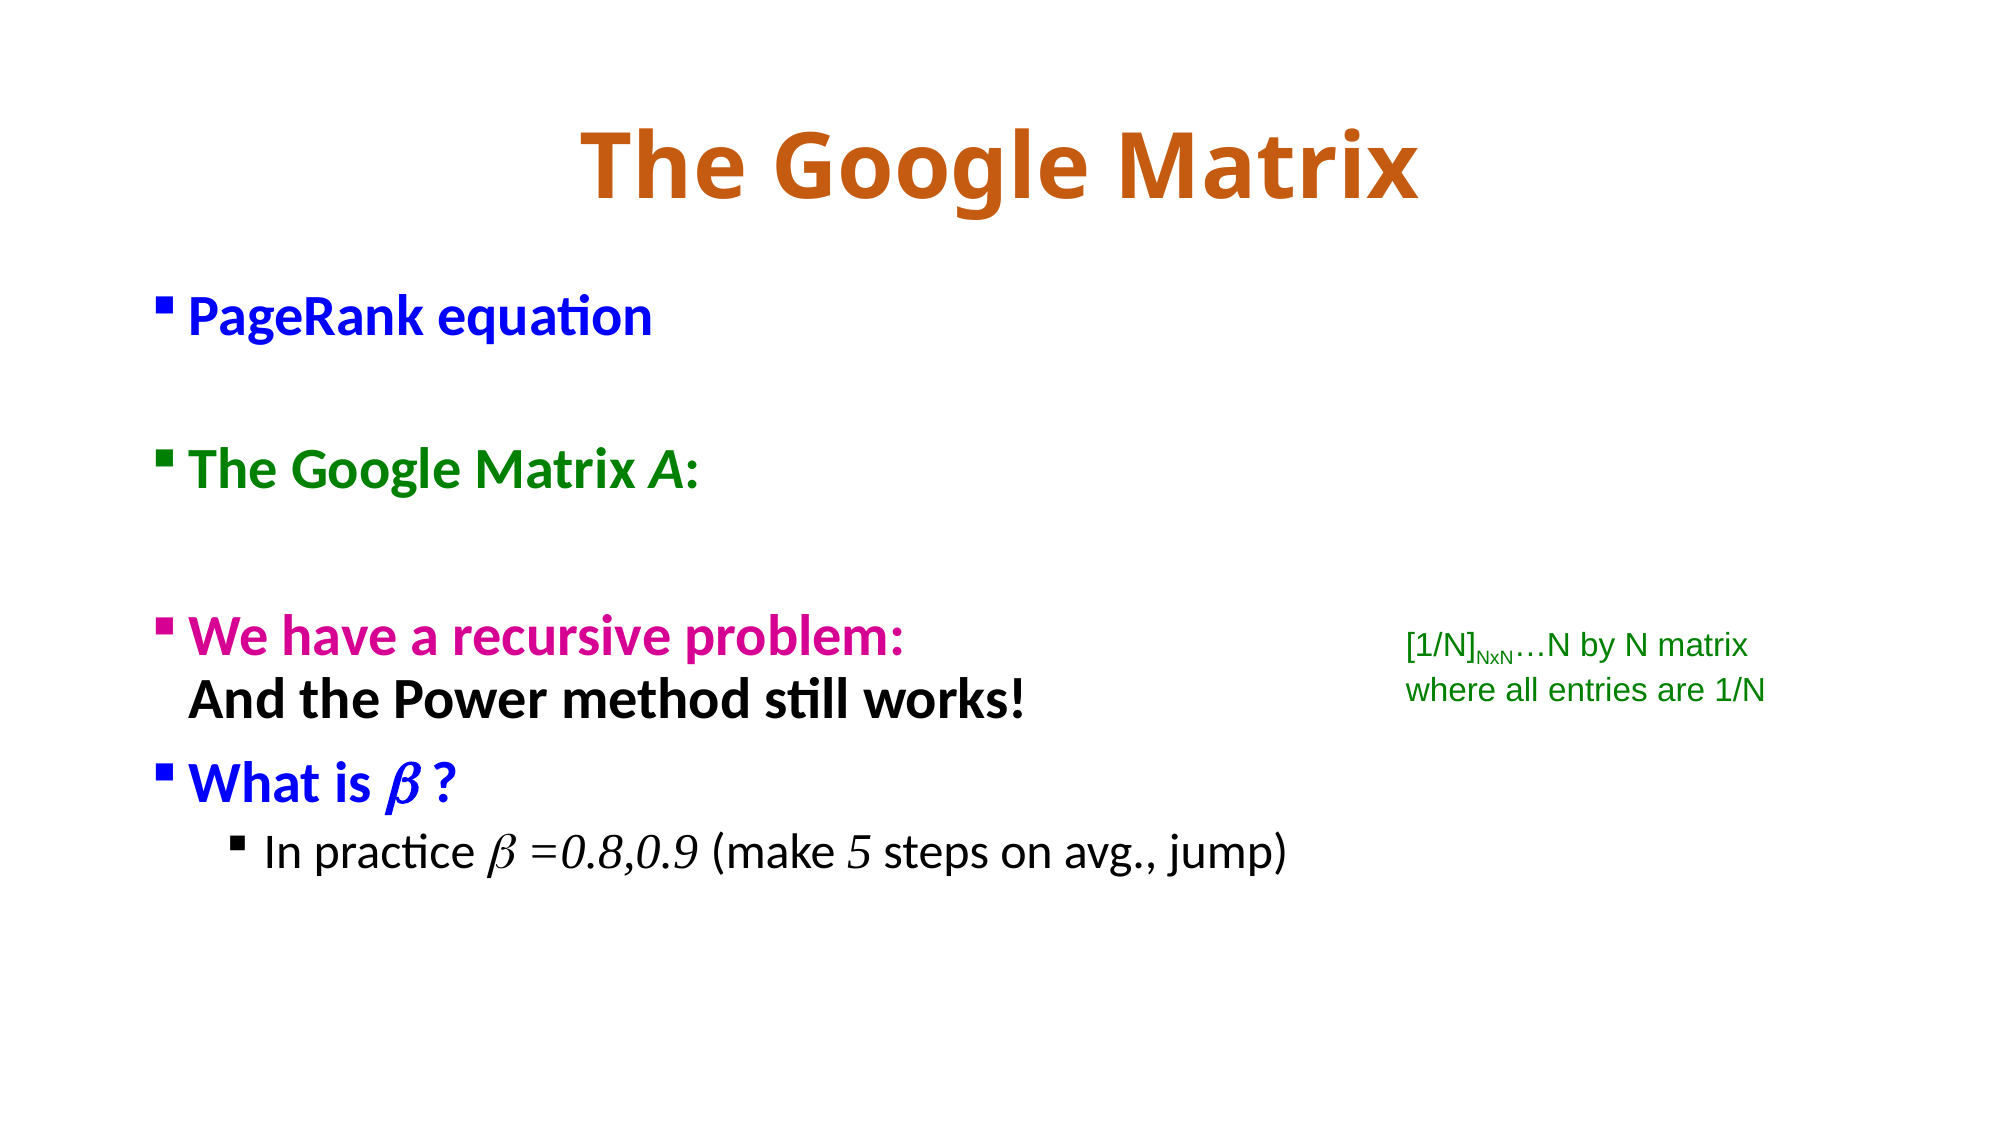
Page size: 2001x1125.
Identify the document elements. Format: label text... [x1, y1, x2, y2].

text_box [1/N]NxN…N by N matrix where all entries are 1/N [1390, 615, 1782, 716]
title The Google Matrix [137, 59, 1863, 278]
